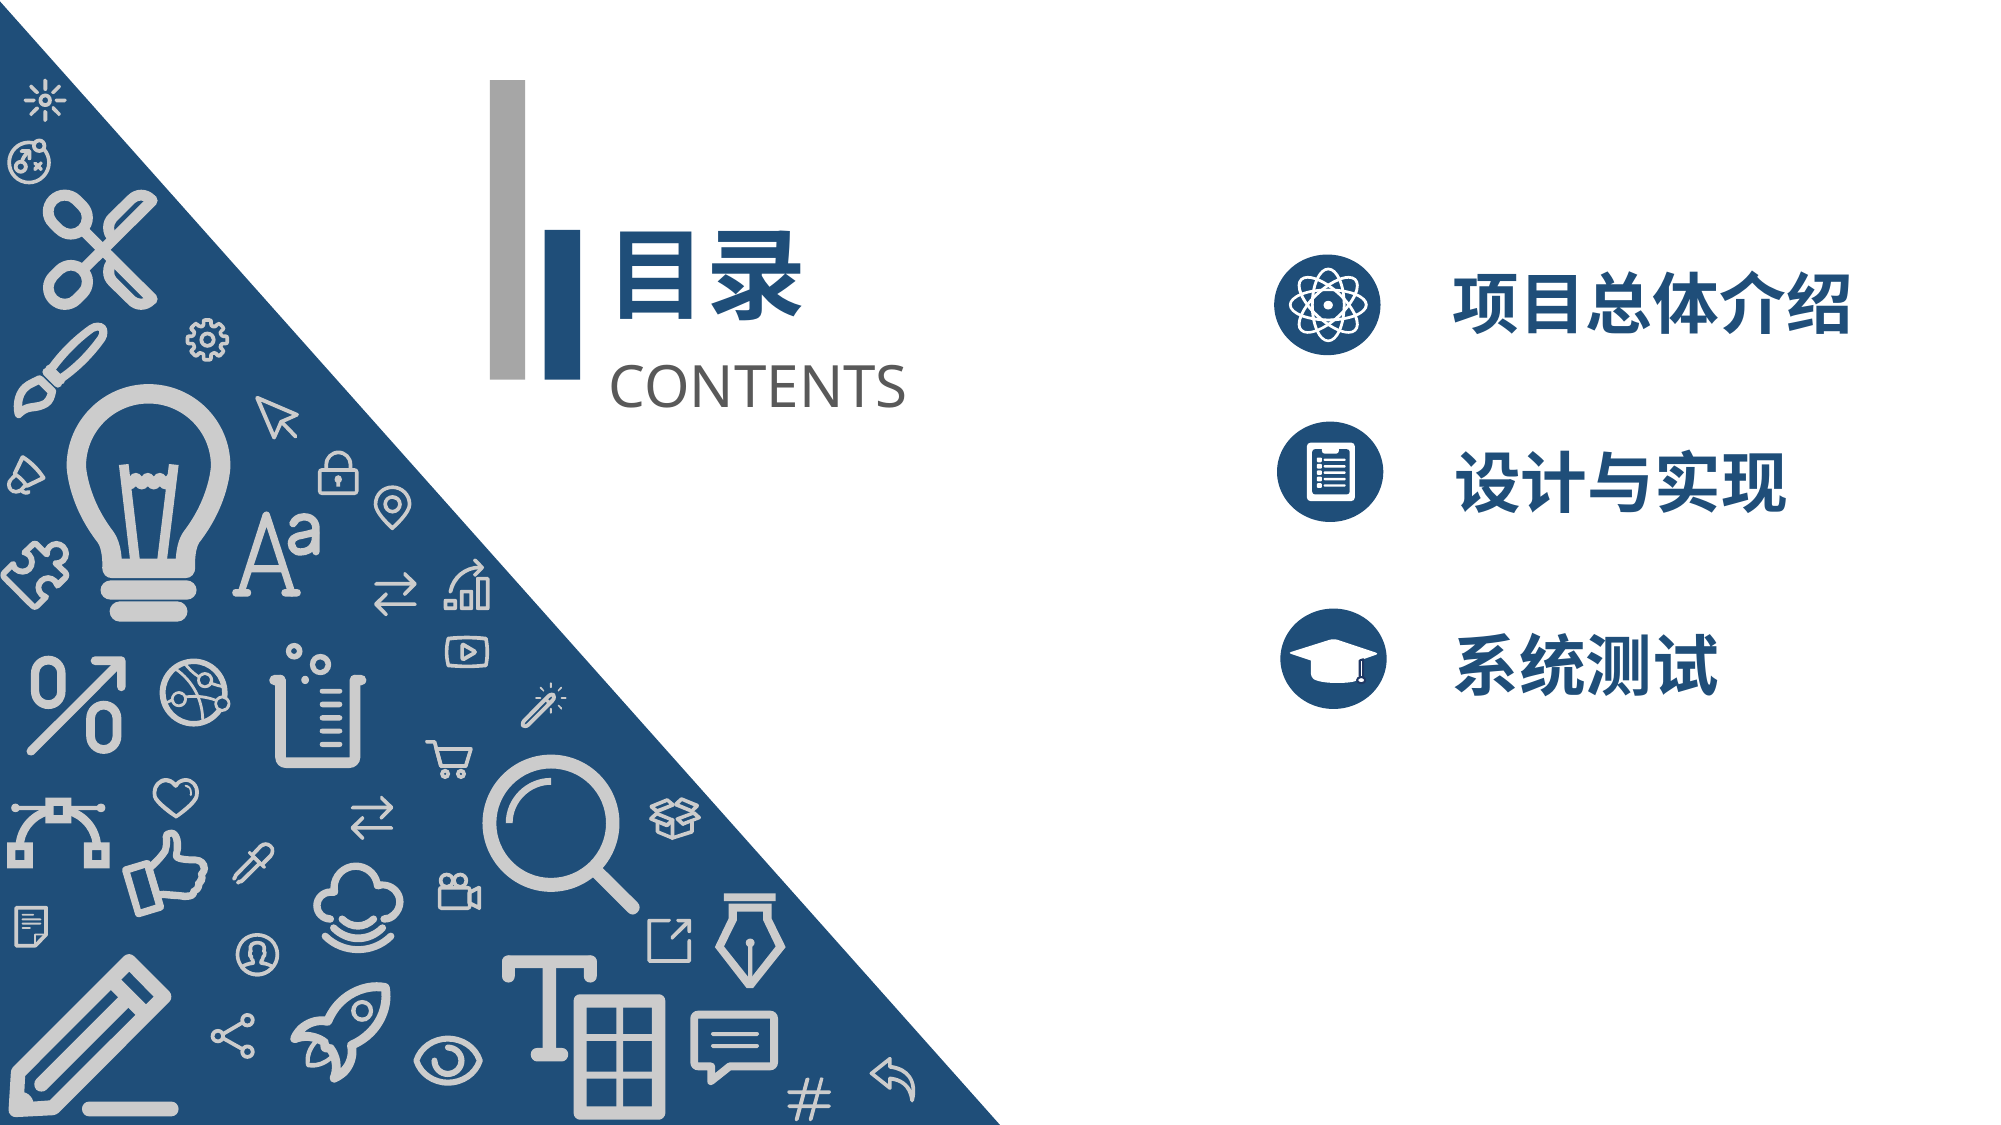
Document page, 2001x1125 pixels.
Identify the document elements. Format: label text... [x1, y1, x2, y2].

text_box [184, 784, 192, 797]
text_box [649, 811, 675, 828]
text_box [319, 728, 343, 734]
text_box [425, 740, 443, 769]
text_box [576, 1071, 663, 1079]
text_box [655, 823, 674, 841]
text_box [309, 653, 332, 676]
text_box [502, 965, 515, 983]
text_box [282, 423, 297, 439]
text_box [240, 1013, 255, 1028]
text_box [444, 635, 490, 669]
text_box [787, 1077, 831, 1122]
text_box [319, 701, 343, 708]
text_box [350, 805, 391, 810]
text_box [214, 695, 231, 712]
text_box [443, 558, 490, 611]
text_box [118, 463, 141, 567]
text_box [376, 602, 417, 606]
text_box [40, 187, 159, 310]
text_box [83, 842, 110, 869]
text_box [482, 754, 641, 915]
text_box [438, 872, 453, 889]
text_box [7, 842, 33, 869]
text_box [616, 999, 624, 1034]
text_box [573, 994, 666, 1120]
text_box [460, 642, 477, 661]
text_box [185, 318, 230, 362]
text_box [221, 1021, 244, 1036]
text_box [289, 513, 320, 556]
text_box [200, 695, 215, 702]
text_box [670, 821, 694, 840]
text_box [674, 797, 699, 813]
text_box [1280, 608, 1387, 709]
text_box [0, 540, 70, 610]
text_box [313, 862, 404, 923]
text_box [122, 860, 164, 918]
text_box [176, 669, 205, 719]
text_box [12, 455, 46, 488]
text_box [159, 658, 228, 727]
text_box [714, 893, 786, 989]
text_box [353, 826, 394, 830]
text_box [197, 672, 214, 689]
text_box 目录 [591, 203, 875, 339]
text_box [45, 364, 66, 385]
text_box [350, 816, 365, 840]
text_box [45, 797, 72, 824]
text_box [19, 488, 31, 495]
text_box [15, 811, 45, 842]
text_box [616, 1041, 624, 1071]
text_box [66, 384, 231, 579]
text_box [374, 581, 415, 586]
text_box [285, 642, 303, 660]
text_box [247, 850, 255, 857]
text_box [289, 982, 393, 1083]
text_box [6, 474, 26, 494]
text_box 项目总体介绍 [1437, 254, 1868, 350]
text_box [373, 485, 412, 531]
text_box [530, 1047, 569, 1062]
text_box [319, 688, 343, 694]
text_box [338, 915, 378, 930]
text_box [675, 811, 701, 827]
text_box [647, 918, 692, 963]
text_box [269, 674, 279, 686]
text_box [240, 940, 275, 977]
text_box [301, 675, 310, 685]
text_box [252, 842, 275, 865]
text_box [246, 565, 287, 573]
text_box [467, 885, 482, 911]
text_box [440, 768, 451, 780]
text_box [869, 1057, 916, 1103]
text_box [275, 674, 361, 769]
text_box [502, 955, 597, 969]
text_box [86, 700, 122, 754]
text_box [542, 969, 557, 1059]
text_box [287, 529, 312, 556]
text_box [90, 656, 126, 692]
text_box [0, 0, 1002, 1125]
text_box [334, 475, 342, 487]
text_box [69, 805, 97, 811]
text_box [544, 229, 581, 381]
text_box [184, 665, 198, 678]
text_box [14, 905, 48, 948]
text_box [240, 1044, 255, 1059]
text_box [170, 691, 187, 708]
text_box [437, 885, 472, 911]
text_box [324, 450, 353, 472]
text_box [121, 472, 174, 490]
text_box [49, 322, 108, 381]
text_box [26, 660, 122, 756]
text_box [583, 965, 597, 983]
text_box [8, 954, 179, 1118]
text_box [576, 1034, 663, 1041]
text_box [156, 463, 179, 567]
text_box [281, 589, 301, 597]
text_box CONTENTS [594, 341, 953, 427]
text_box [232, 589, 252, 597]
text_box [439, 747, 473, 768]
text_box [109, 601, 188, 622]
text_box [374, 592, 388, 617]
text_box [330, 924, 387, 943]
text_box [72, 811, 101, 842]
text_box [96, 803, 106, 813]
text_box [235, 933, 280, 968]
text_box [319, 715, 343, 721]
text_box [100, 580, 197, 600]
text_box [42, 368, 62, 388]
text_box [221, 1036, 244, 1052]
text_box [649, 798, 674, 812]
text_box 系统测试 [1437, 616, 1735, 791]
text_box [152, 778, 199, 819]
text_box [13, 375, 57, 419]
text_box [452, 872, 469, 889]
text_box [321, 932, 395, 954]
text_box [233, 855, 262, 884]
text_box [20, 805, 49, 811]
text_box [1276, 421, 1384, 522]
text_box [356, 674, 367, 686]
text_box [379, 795, 394, 820]
text_box [11, 803, 20, 813]
text_box [210, 1028, 224, 1044]
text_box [23, 78, 67, 122]
text_box [212, 682, 221, 688]
text_box [616, 1079, 624, 1115]
text_box [489, 79, 526, 381]
text_box [145, 829, 209, 901]
text_box [255, 396, 299, 440]
text_box [187, 694, 196, 699]
text_box [260, 862, 266, 869]
text_box [403, 572, 417, 596]
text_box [1274, 254, 1381, 356]
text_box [413, 1035, 483, 1086]
text_box [238, 511, 295, 589]
text_box [520, 692, 556, 729]
text_box [455, 768, 467, 780]
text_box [5, 138, 53, 185]
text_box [690, 1010, 779, 1086]
text_box [30, 655, 66, 710]
text_box [319, 741, 343, 748]
text_box [317, 468, 359, 496]
text_box 设计与实现 [1439, 433, 1803, 529]
